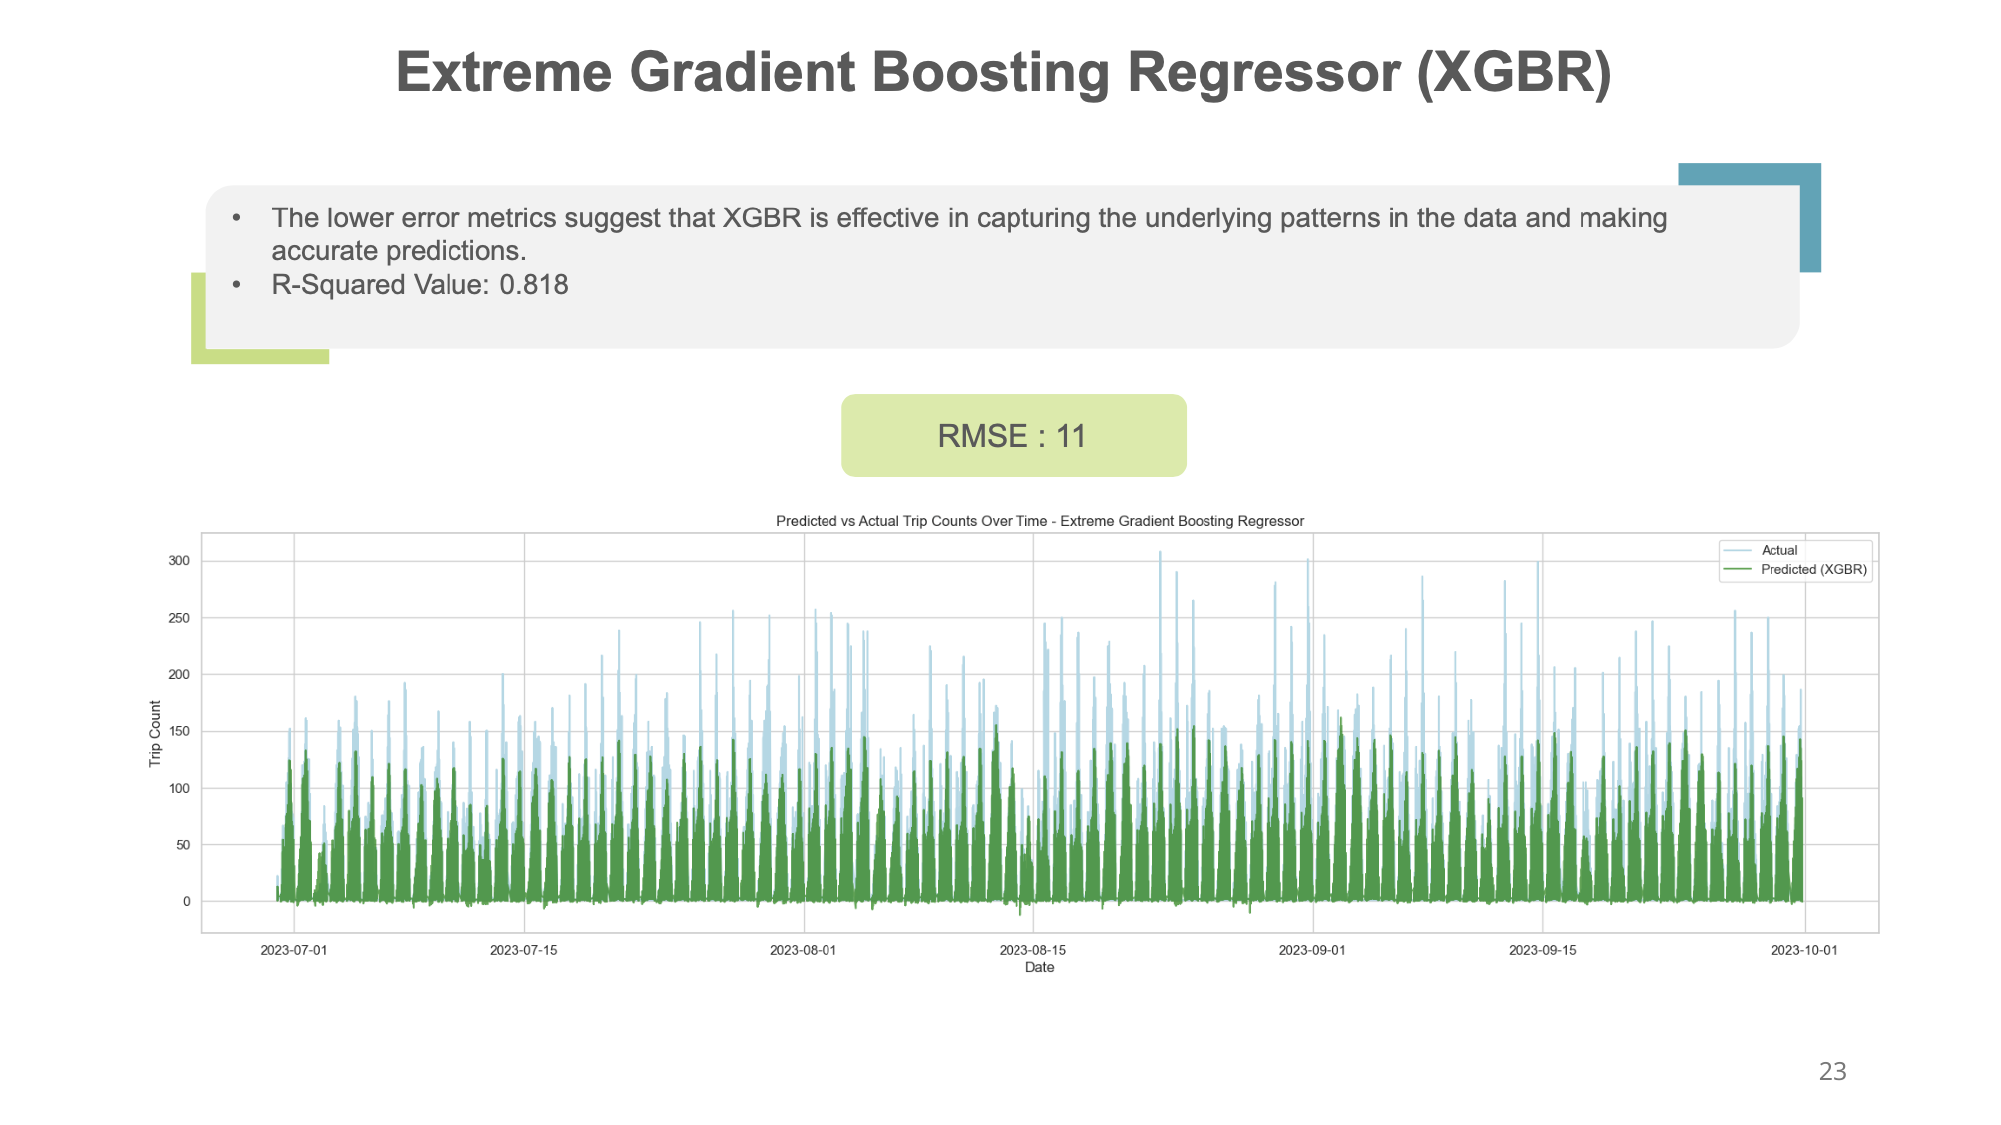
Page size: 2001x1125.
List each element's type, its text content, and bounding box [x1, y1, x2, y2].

picture [72, 0, 1961, 1051]
slide_number 23 [1412, 1051, 1863, 1103]
